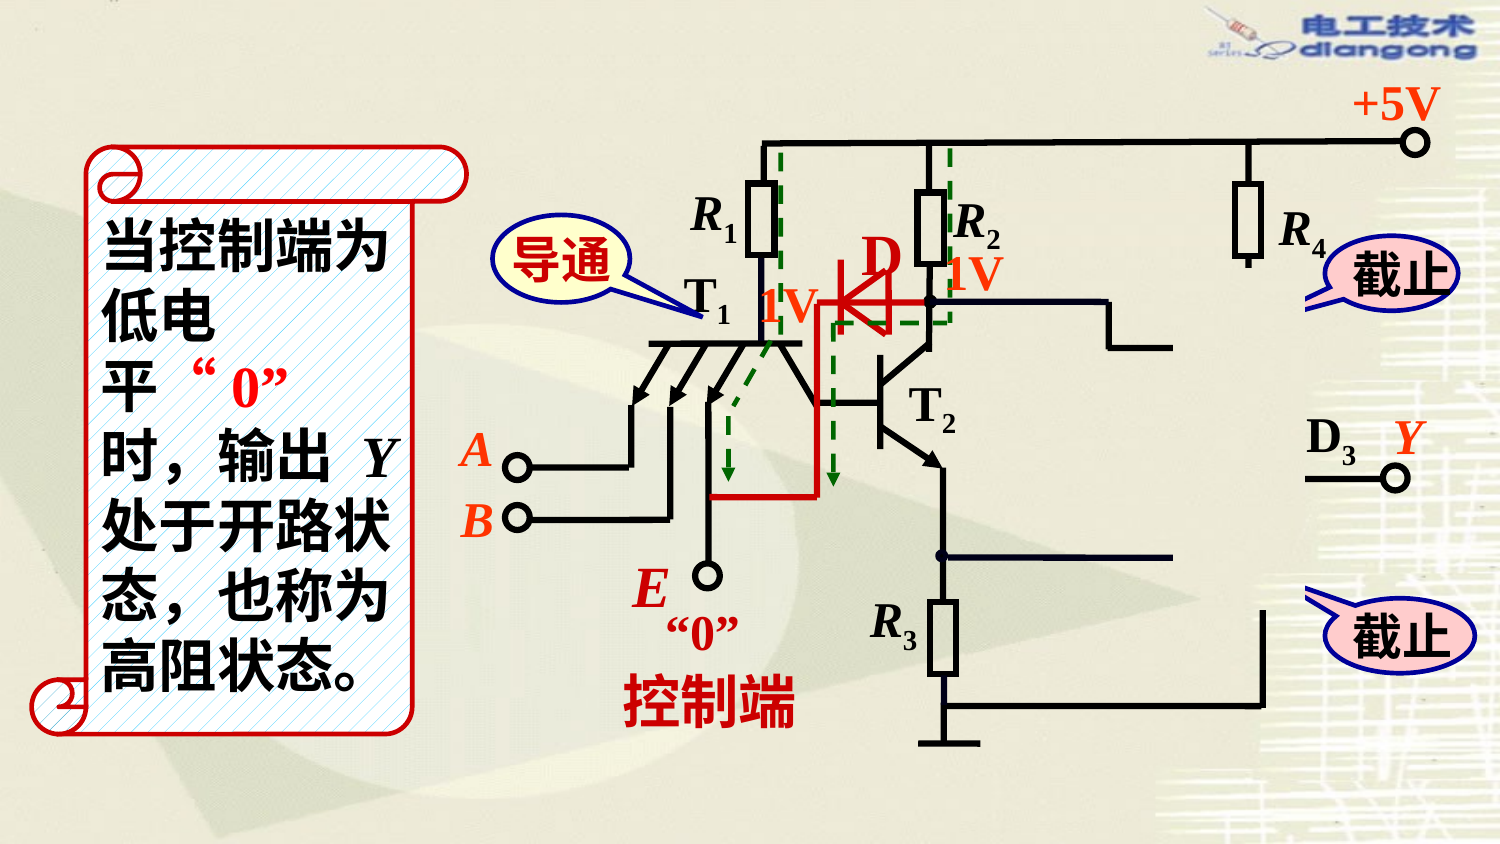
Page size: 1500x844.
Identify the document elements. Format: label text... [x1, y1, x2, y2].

text_box 当控制端为低电平“0”时，输出 Y处于开路状态，也称为高阻状态。 [31, 146, 445, 735]
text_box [607, 209, 925, 743]
picture [0, 0, 1500, 844]
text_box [445, 63, 1472, 745]
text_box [1324, 235, 1475, 675]
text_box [743, 232, 1020, 341]
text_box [728, 148, 950, 487]
